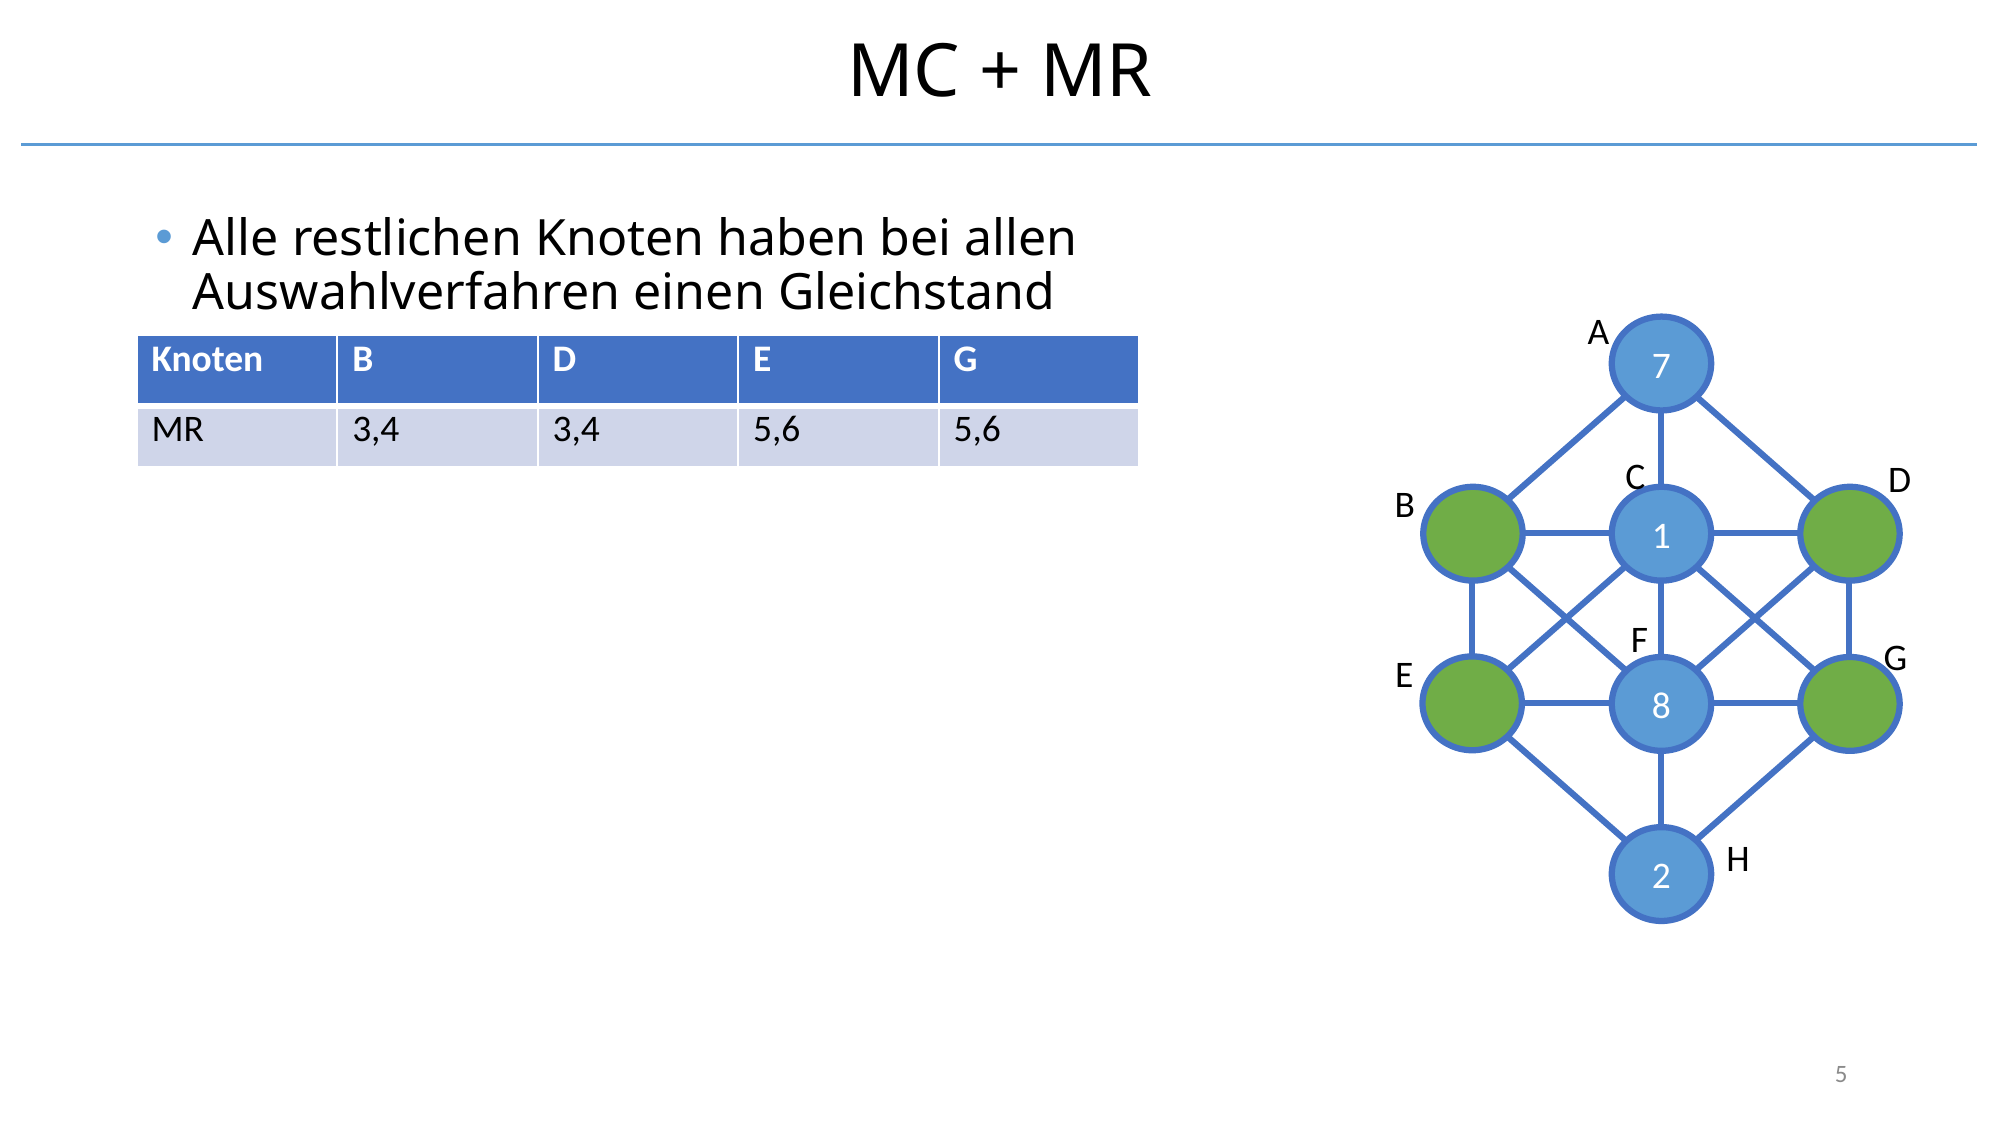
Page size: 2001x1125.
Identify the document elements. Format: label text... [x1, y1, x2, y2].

table_cell 3,4 [539, 409, 737, 466]
table_header G [940, 336, 1138, 403]
table_cell 5,6 [739, 409, 938, 466]
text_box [1378, 299, 1927, 921]
title MC + MR [137, 25, 1863, 121]
table_cell MR [138, 409, 336, 466]
table_header E [739, 336, 938, 403]
list Alle restlichen Knoten haben bei allen Auswahlverfahren einen Gleichstand [140, 204, 1381, 1011]
table_header B [338, 336, 537, 403]
table_header D [539, 336, 737, 403]
table_cell 5,6 [940, 409, 1138, 466]
table_cell 3,4 [338, 409, 537, 466]
table_header Knoten [138, 336, 336, 403]
slide_number 5 [1412, 1042, 1863, 1103]
